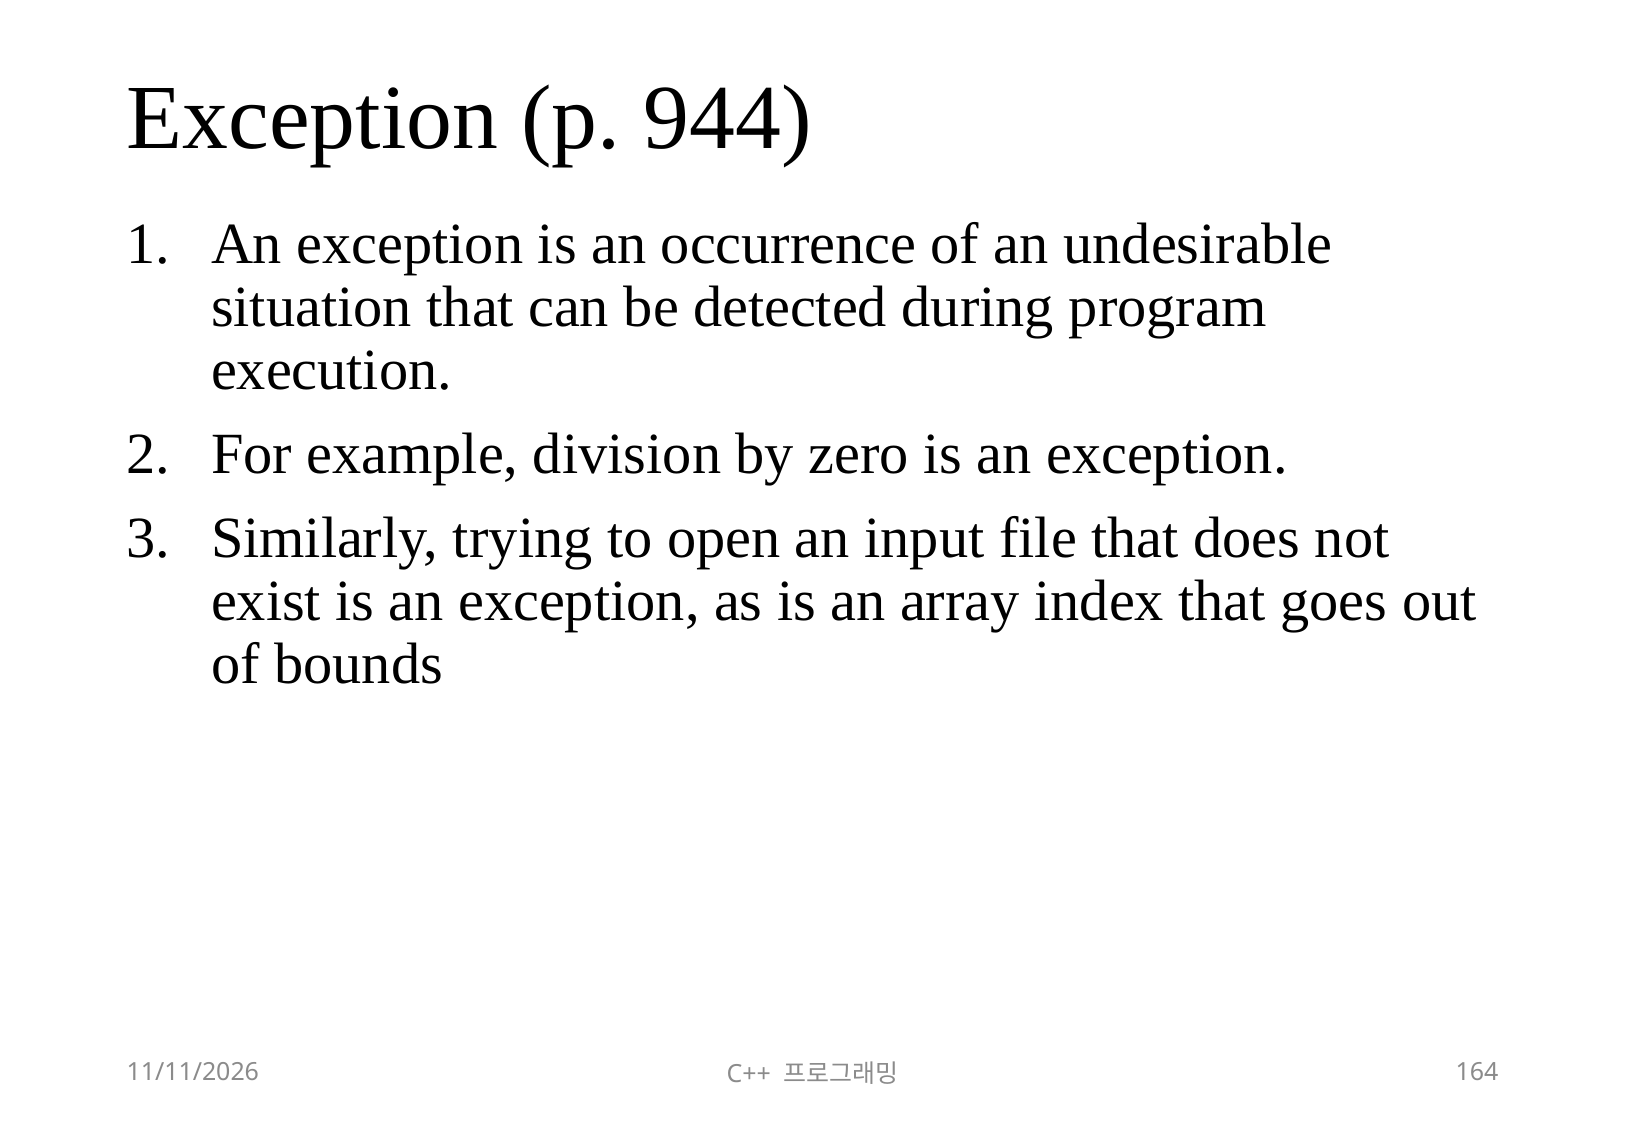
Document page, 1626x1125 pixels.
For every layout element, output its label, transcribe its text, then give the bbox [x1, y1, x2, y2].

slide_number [111, 1042, 478, 1103]
footer C++ 프로그래밍 [538, 1042, 1087, 1103]
list An exception is an occurrence of an undesirable situation that can be detected during program execution. For example, division by zero is an exception. Similarly, trying to open an input file that does not exist is an exception, as is an array index that goes out of bounds [111, 205, 1514, 1014]
title Exception (p. 944) [111, 59, 1514, 179]
slide_number 164 [1147, 1042, 1514, 1103]
